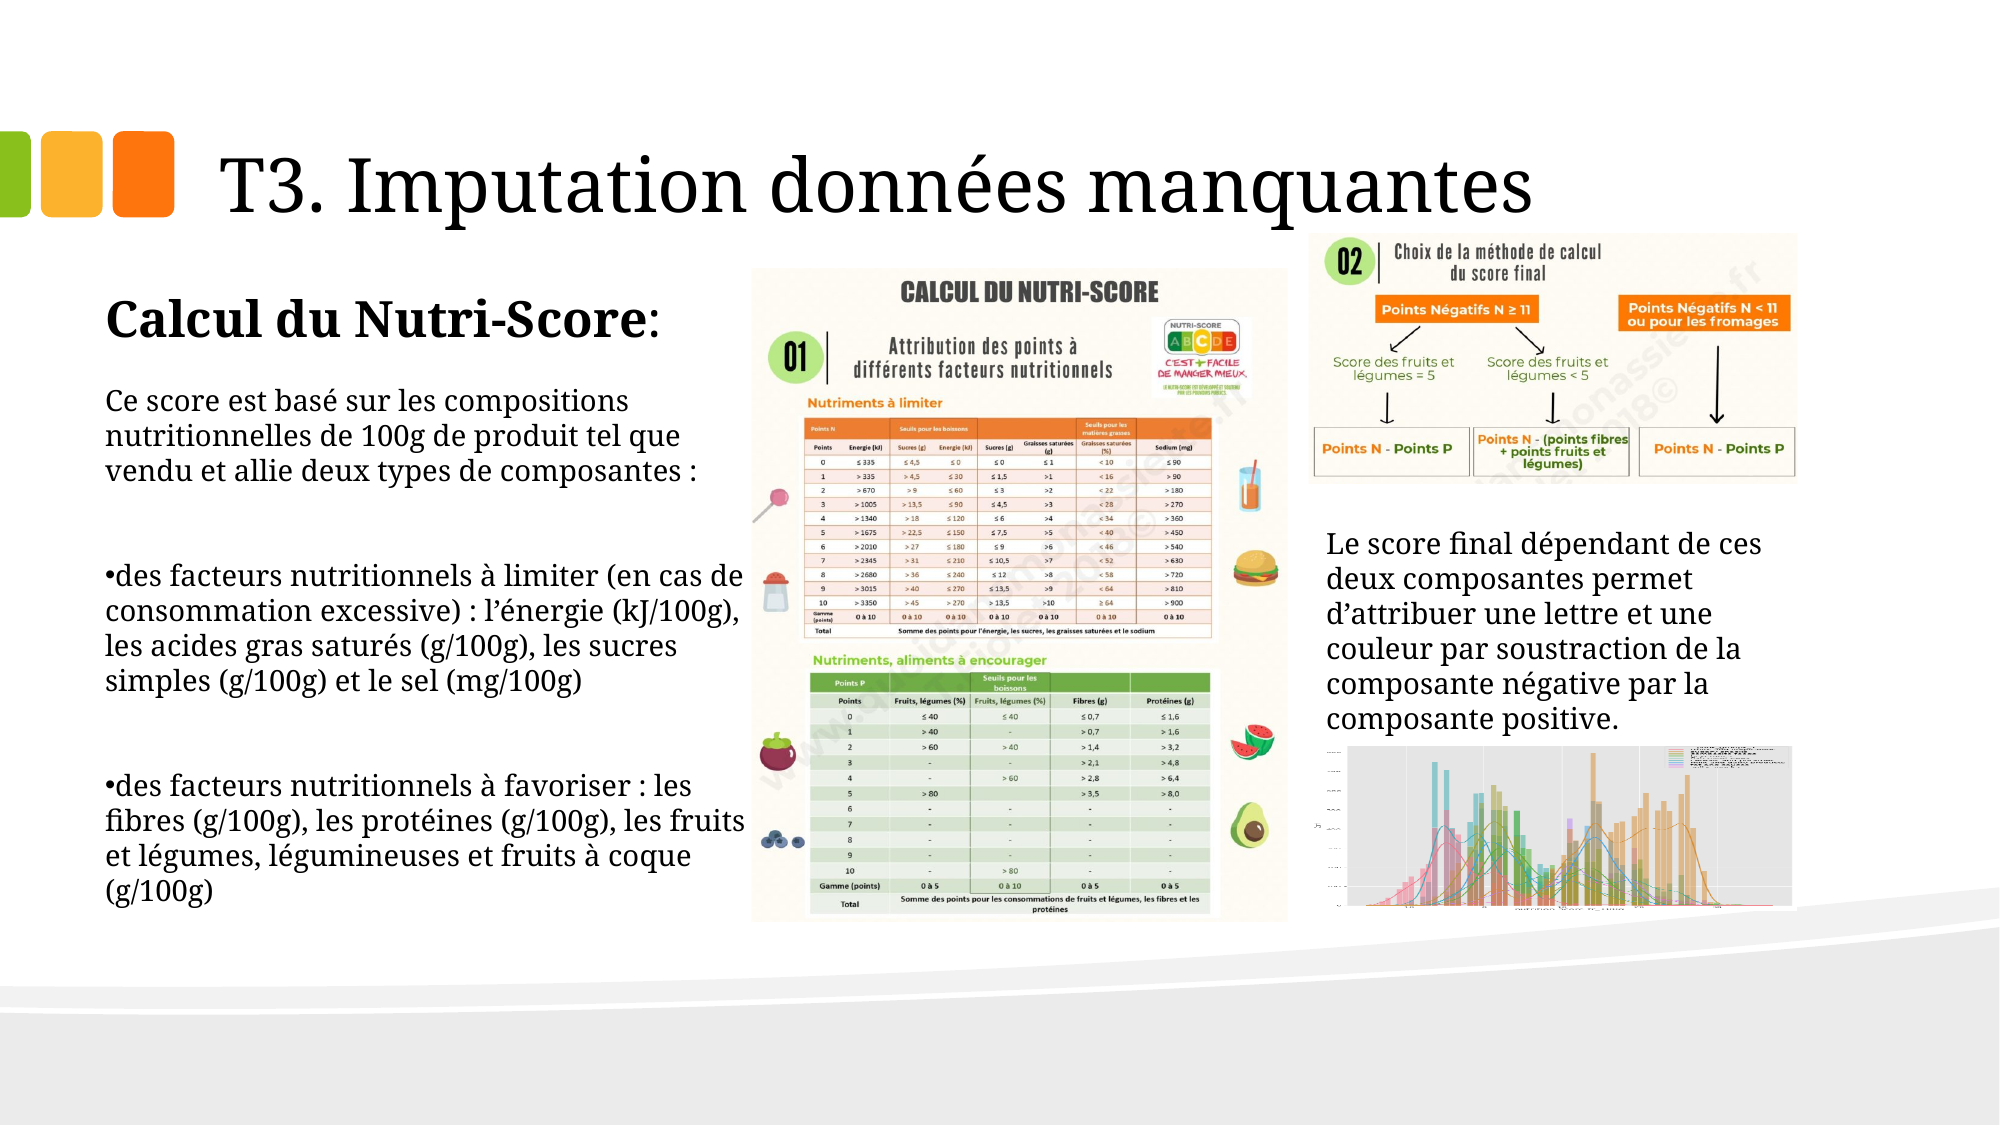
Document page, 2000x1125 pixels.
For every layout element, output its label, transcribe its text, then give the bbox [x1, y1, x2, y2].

text_box Calcul du Nutri-Score: Ce score est basé sur les compositions nutritionnelles de 100g de produit tel que vendu et allie deux types de composantes : des facteurs nutritionnels à limiter (en cas de consommation excessive) : l’énergie (kJ/100g), les acides gras saturés (g/100g), les sucres simples (g/100g) et le sel (mg/100g) des facteurs nutritionnels à favoriser : les fibres (g/100g), les protéines (g/100g), les fruits et légumes, légumineuses et fruits à coque (g/100g) [90, 279, 780, 950]
picture [1308, 232, 1798, 484]
title T3. Imputation données manquantes [199, 24, 1800, 238]
picture [1308, 744, 1797, 912]
text_box Le score final dépendant de ces deux composantes permet d’attribuer une lettre et une couleur par soustraction de la composante négative par la composante positive. [1311, 517, 1800, 743]
picture [751, 268, 1288, 922]
